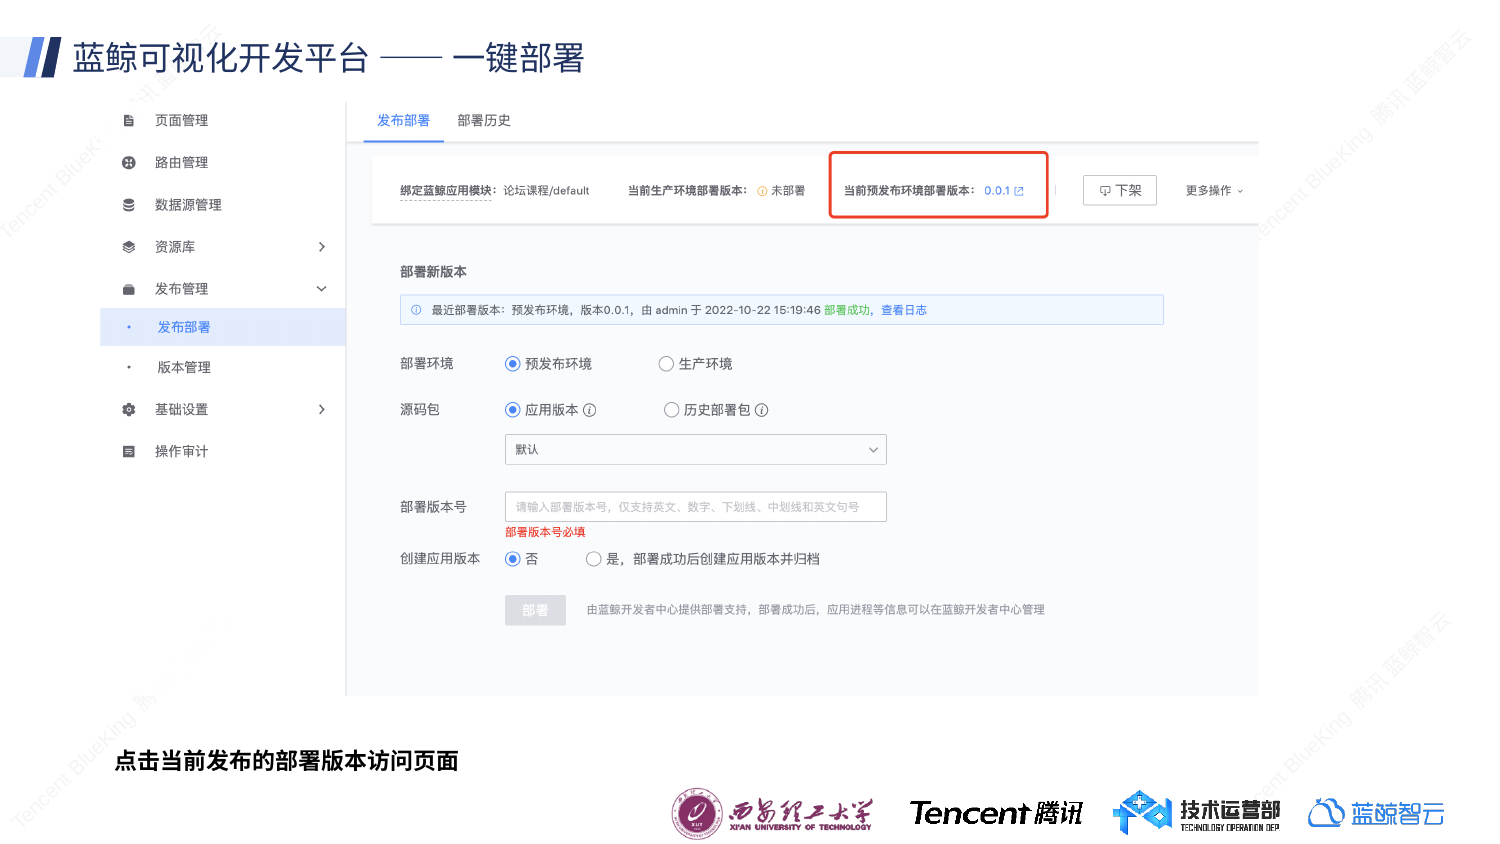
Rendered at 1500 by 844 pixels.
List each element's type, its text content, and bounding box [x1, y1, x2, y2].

picture [100, 102, 1259, 696]
picture [670, 783, 879, 844]
text_box 点击当前发布的部署版本访问页面 [100, 712, 502, 782]
picture [1305, 790, 1447, 835]
picture [1113, 790, 1280, 835]
picture [904, 784, 1088, 840]
title 蓝鲸可视化开发平台 —— 一键部署 [64, 27, 1416, 87]
